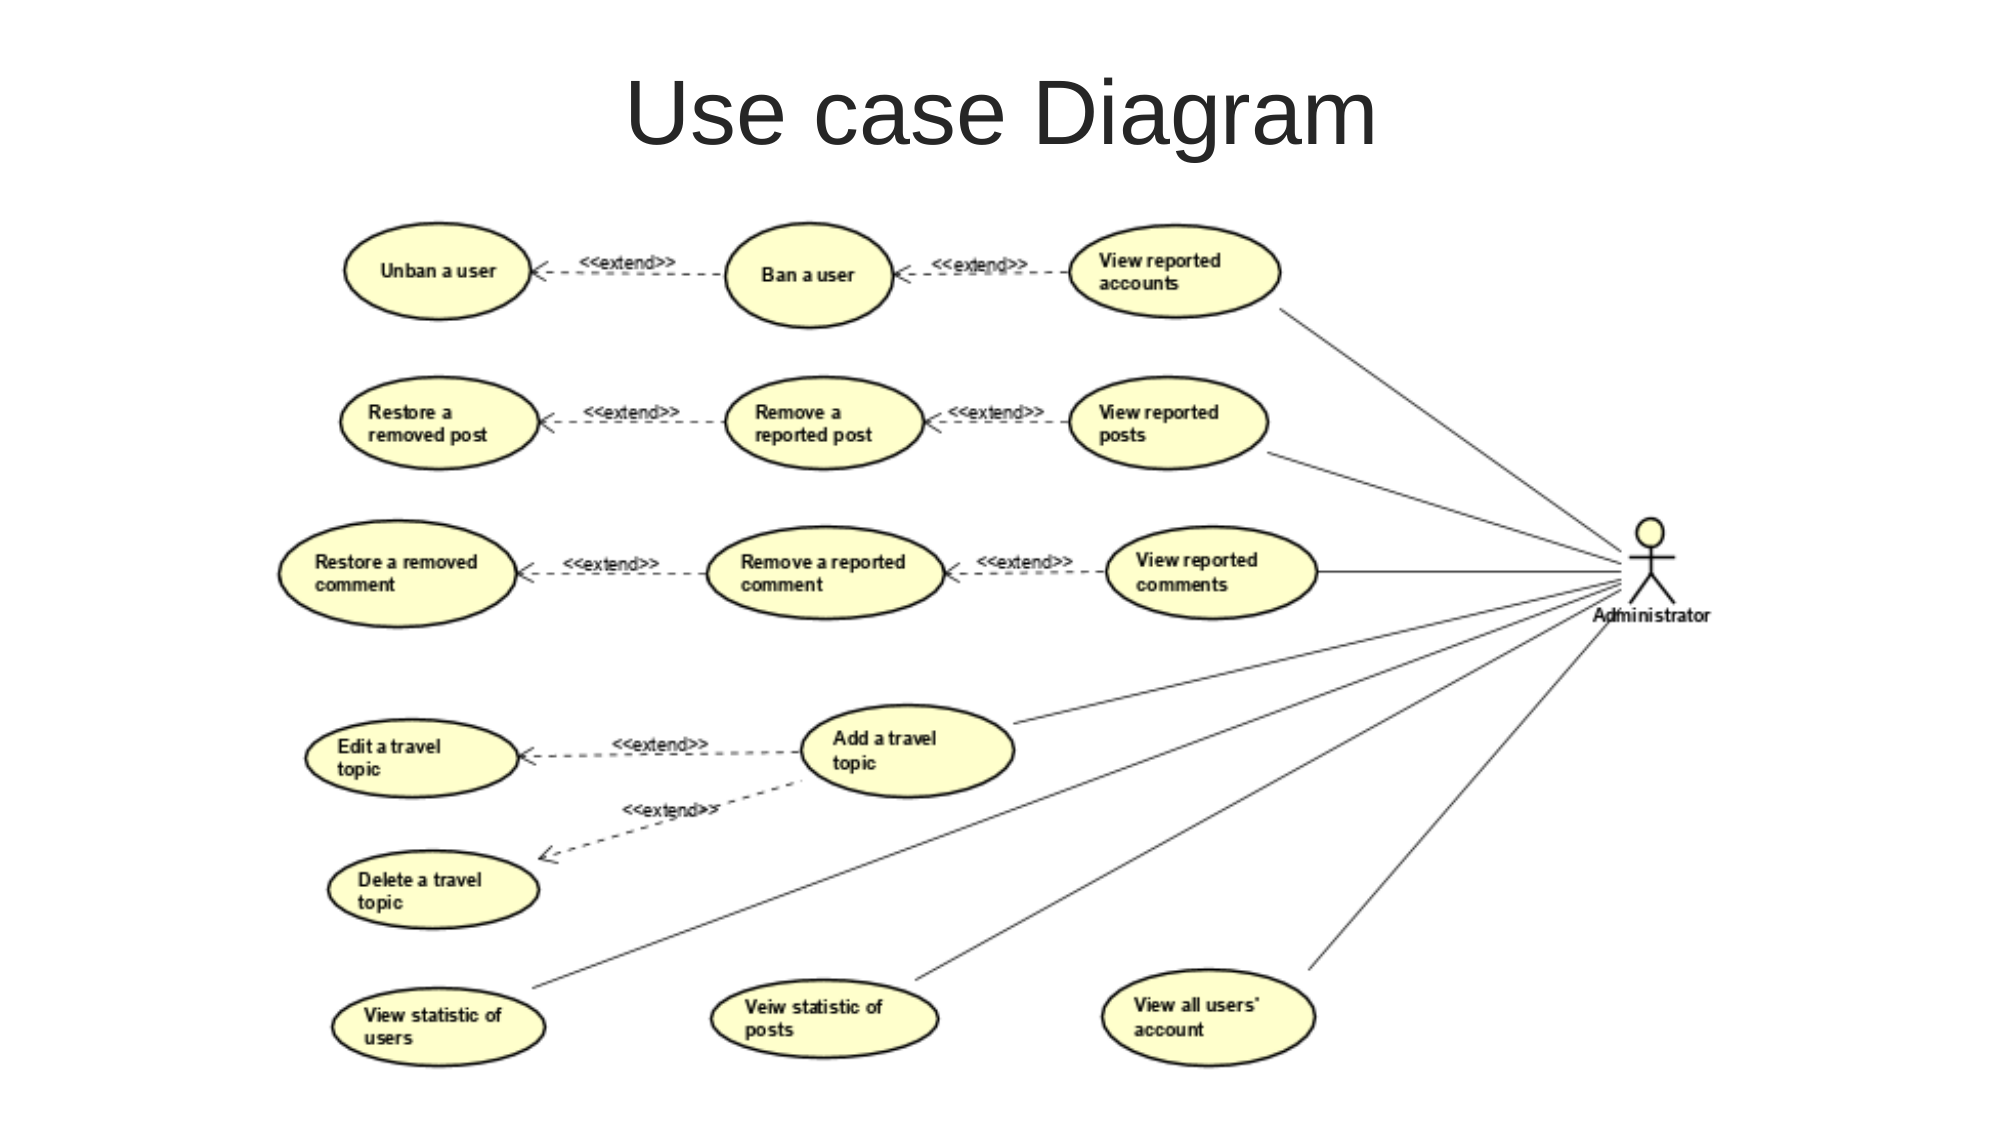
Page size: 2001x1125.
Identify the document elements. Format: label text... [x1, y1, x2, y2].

list Use case Diagram [53, 55, 1952, 175]
picture [252, 200, 1753, 1090]
